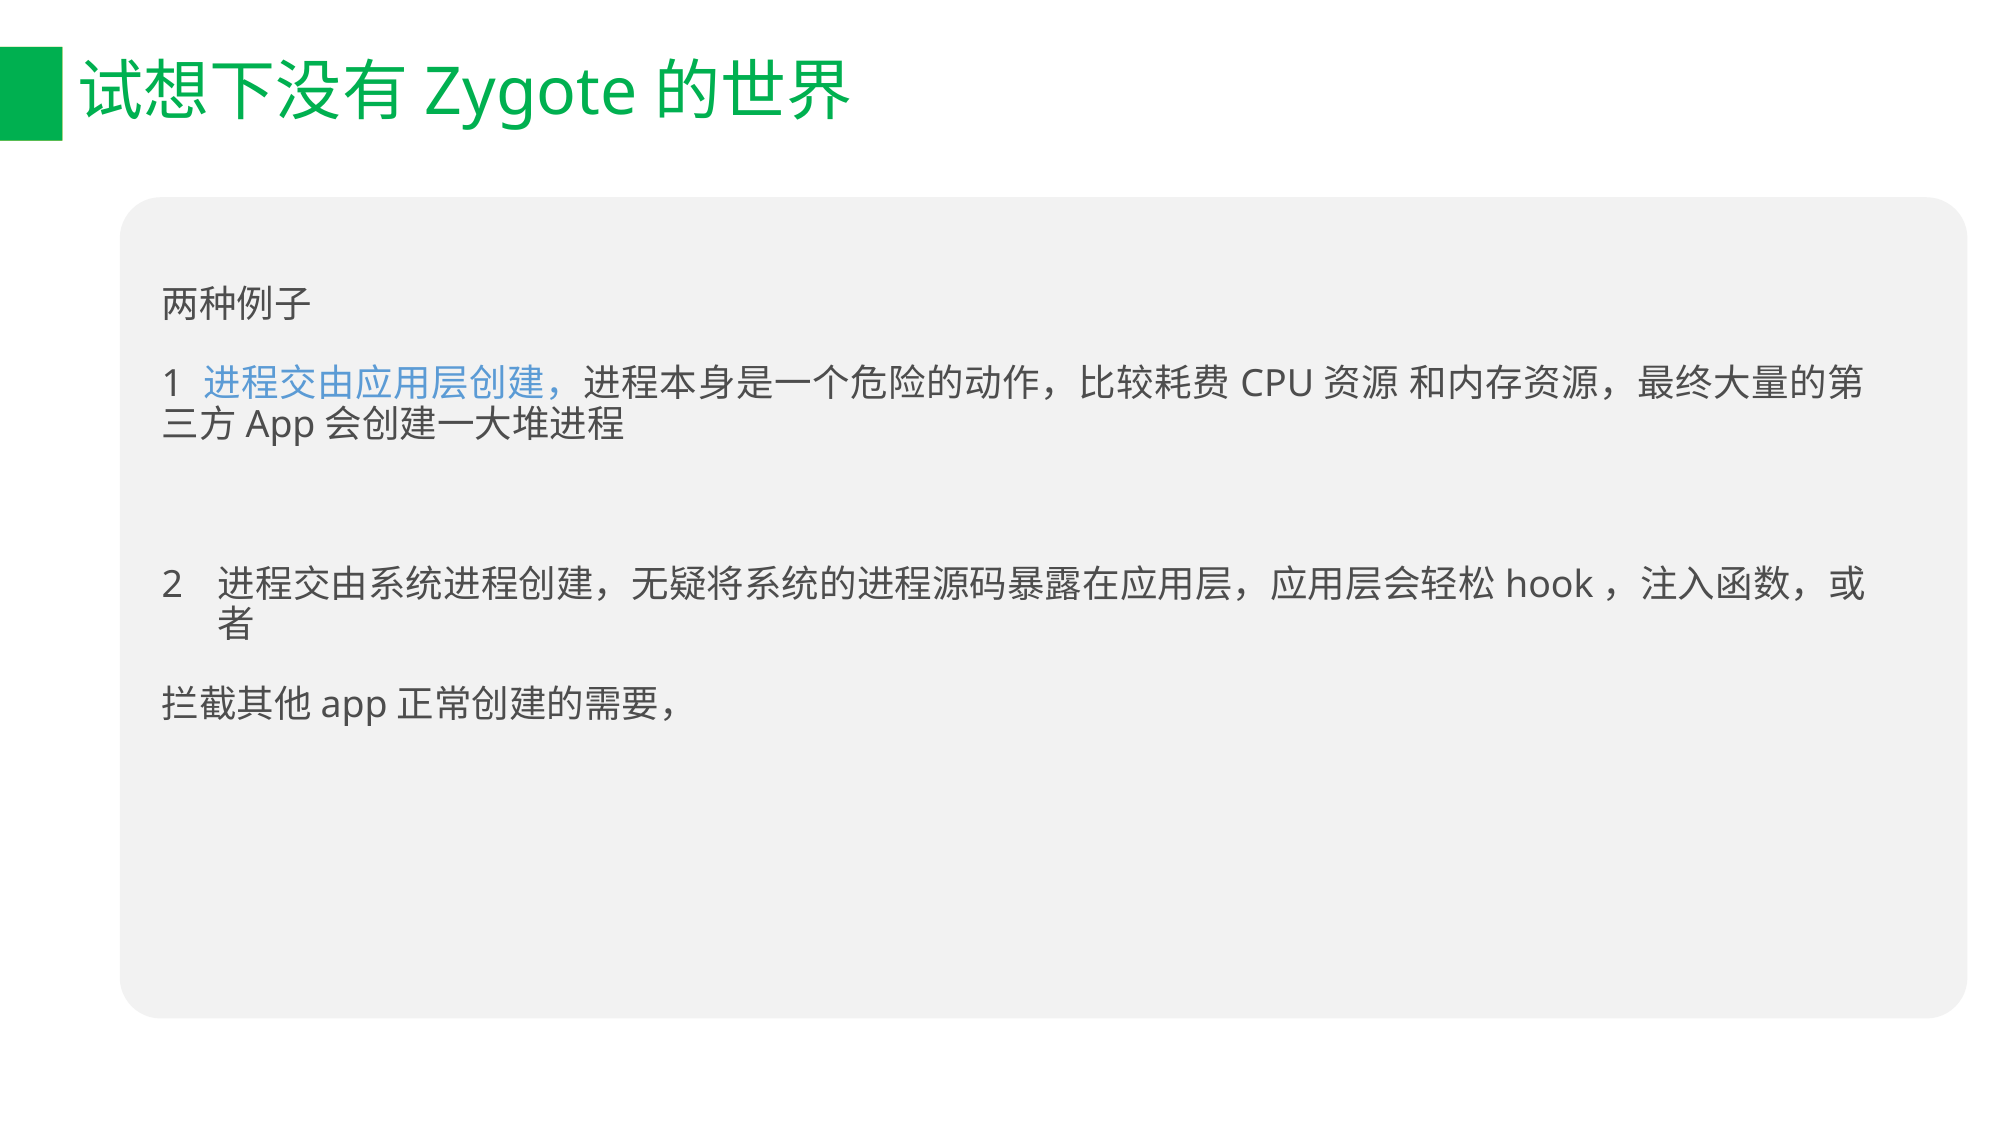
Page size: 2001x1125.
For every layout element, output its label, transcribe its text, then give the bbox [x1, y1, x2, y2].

text_box 两种例子 1 进程交由应用层创建，进程本身是一个危险的动作，比较耗费CPU资源 和内存资源，最终大量的第三方App会创建一大堆进程 进程交由系统进程创建，无疑将系统的进程源码暴露在应用层，应用层会轻松hook，注入函数，或者 拦截其他app正常创建的需要， [146, 277, 1881, 732]
title 试想下没有Zygote的世界 [62, 45, 1938, 141]
text_box [118, 196, 1969, 1020]
text_box 课程小结 [137, 34, 2000, 131]
